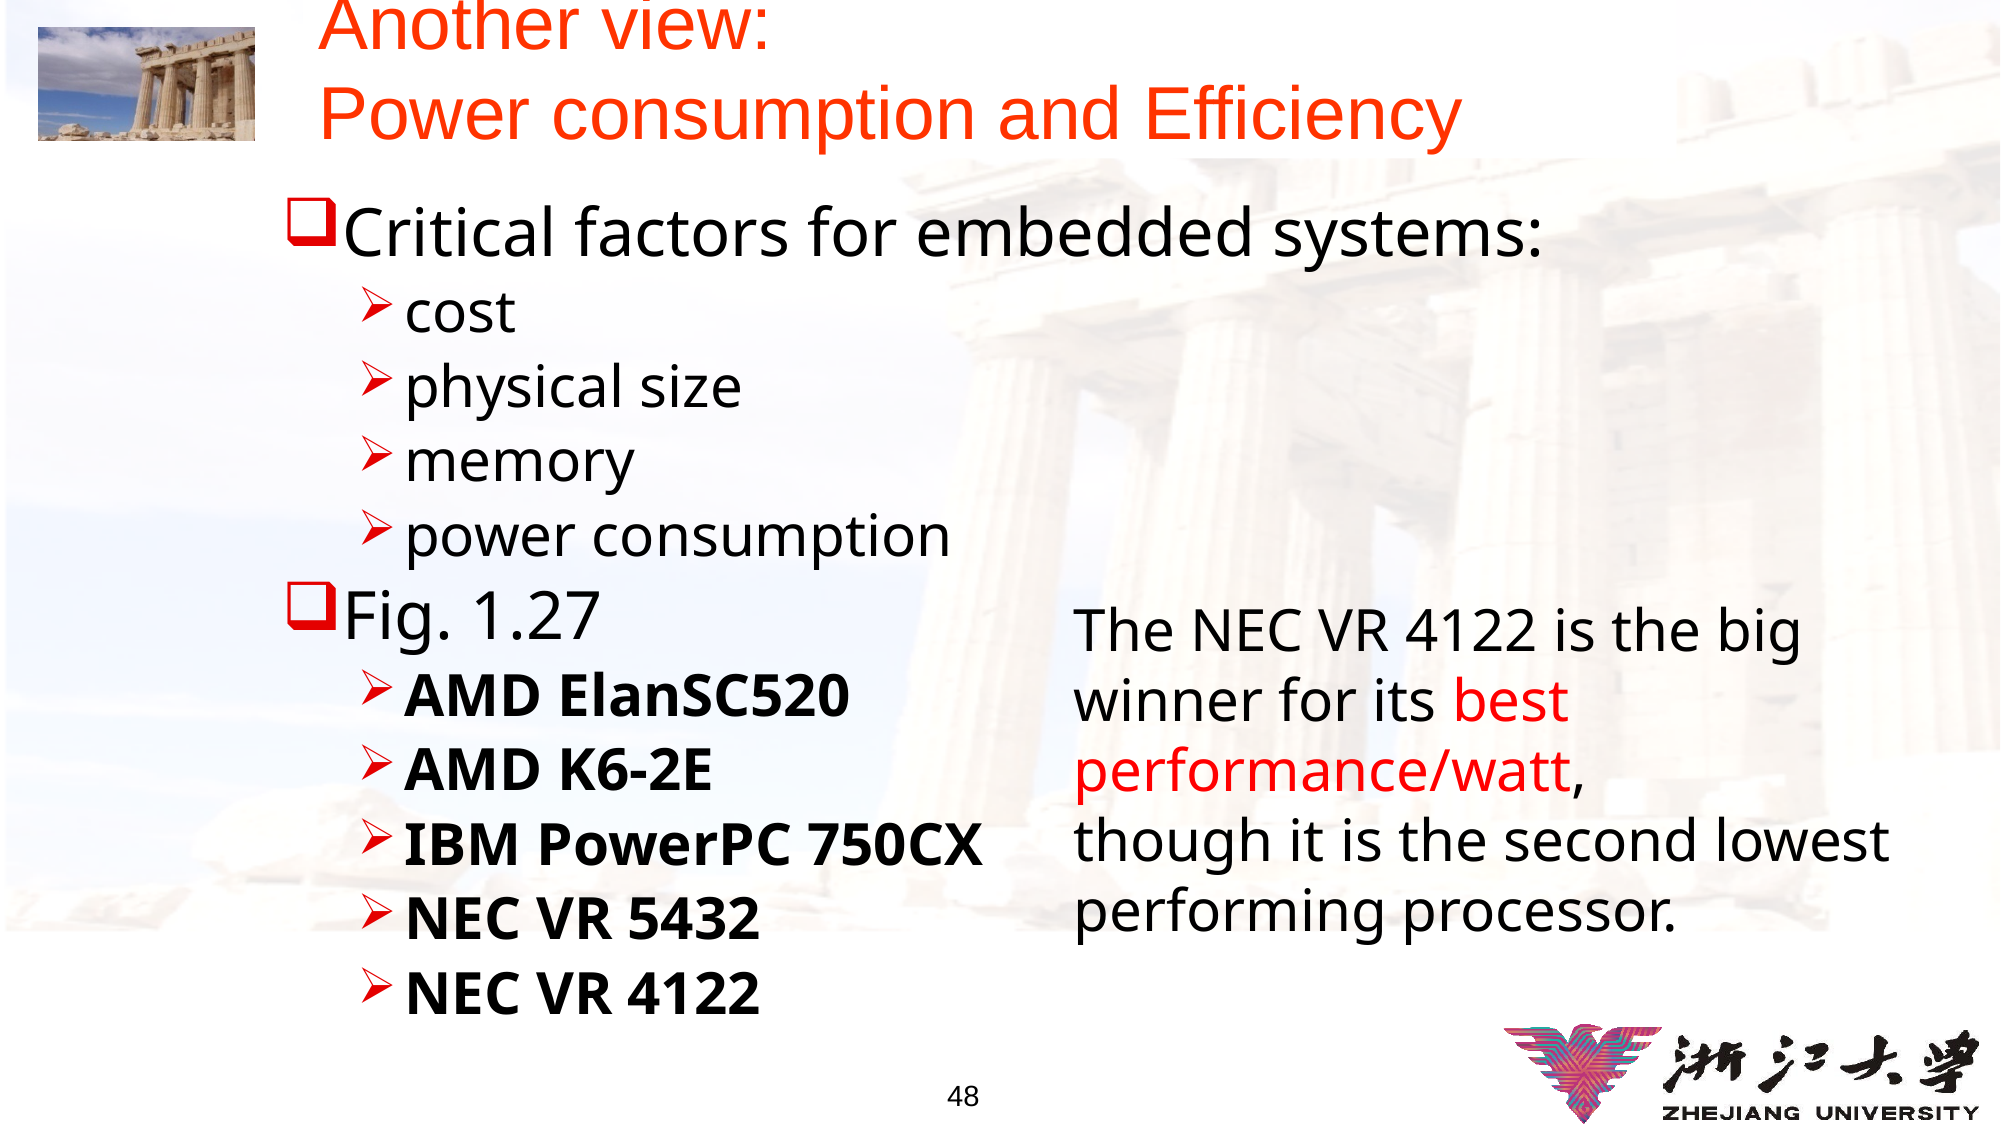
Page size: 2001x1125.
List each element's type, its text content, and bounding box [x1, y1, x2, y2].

list Critical factors for embedded systems: cost physical size memory power consumption Fig. 1.27 AMD ElanSC520 AMD K6-2E IBM PowerPC 750CX NEC VR 5432 NEC VR 4122 [267, 191, 1910, 1125]
title Another view: Power consumption and Efficiency [303, 0, 1677, 159]
picture [0, 0, 2001, 1125]
text_box The NEC VR 4122 is the big winner for its best performance/watt, though it is the second lowest performing processor. [1058, 586, 1956, 951]
